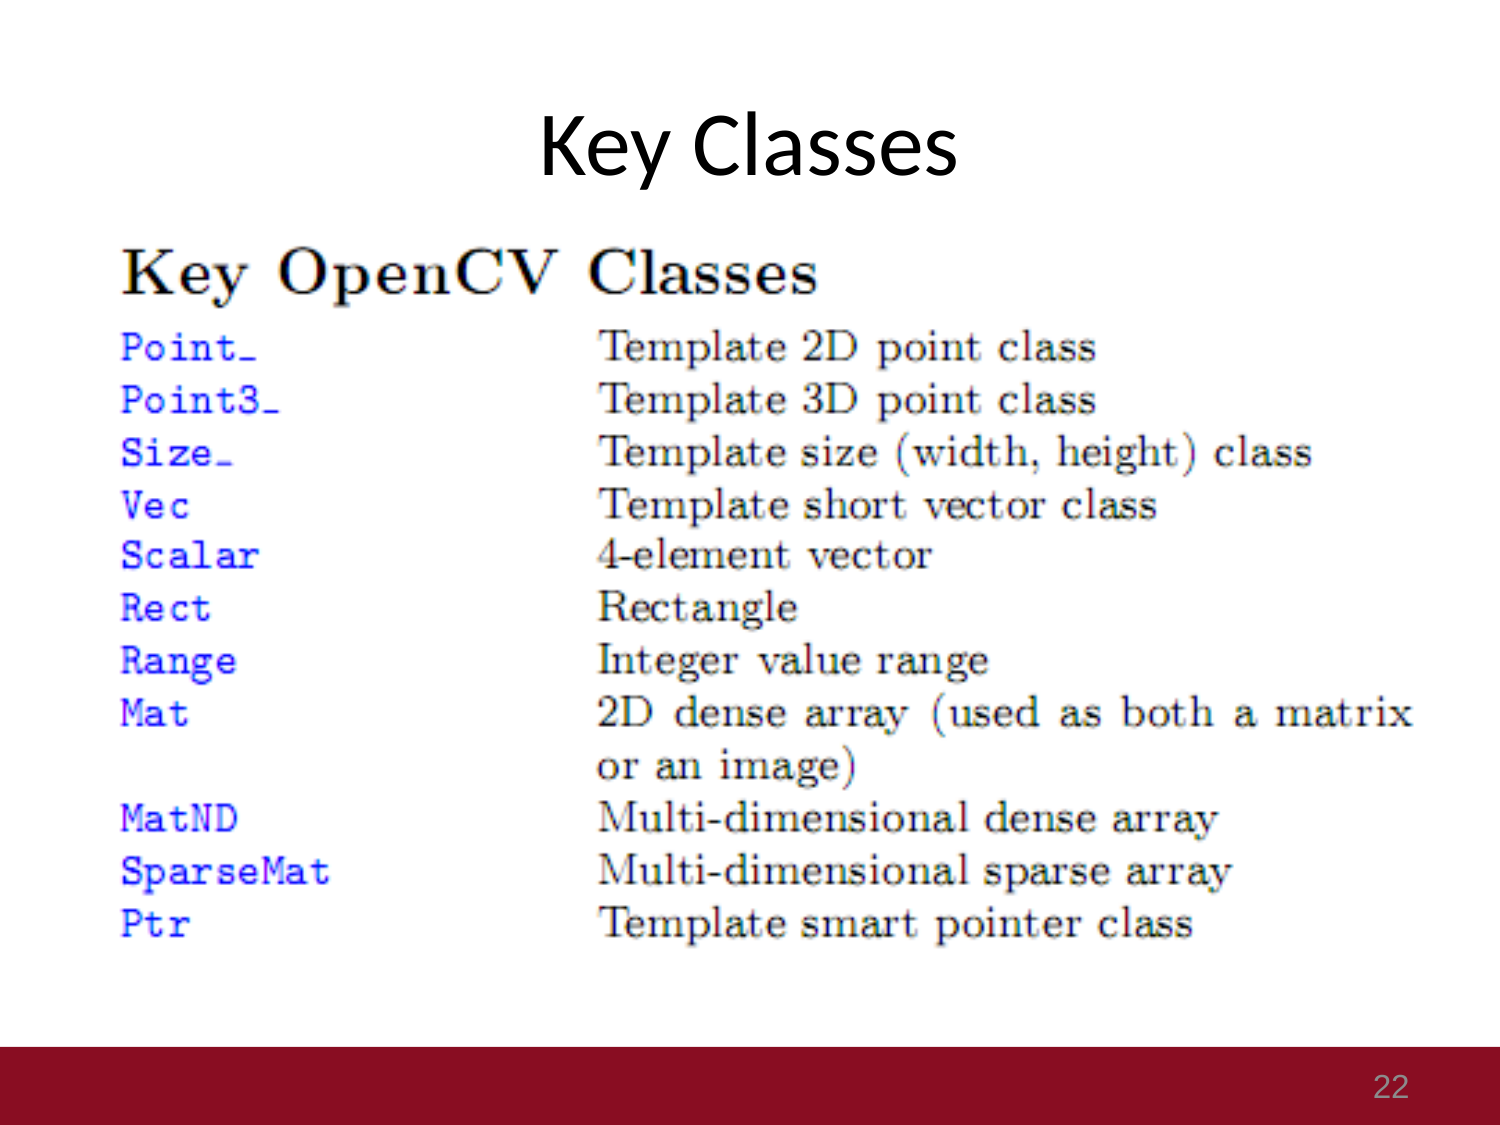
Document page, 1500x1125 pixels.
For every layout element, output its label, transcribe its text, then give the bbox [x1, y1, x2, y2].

slide_number 22 [1074, 1057, 1425, 1118]
text_box [74, 204, 1425, 974]
title Key Classes [75, 45, 1425, 204]
picture [87, 231, 1426, 958]
